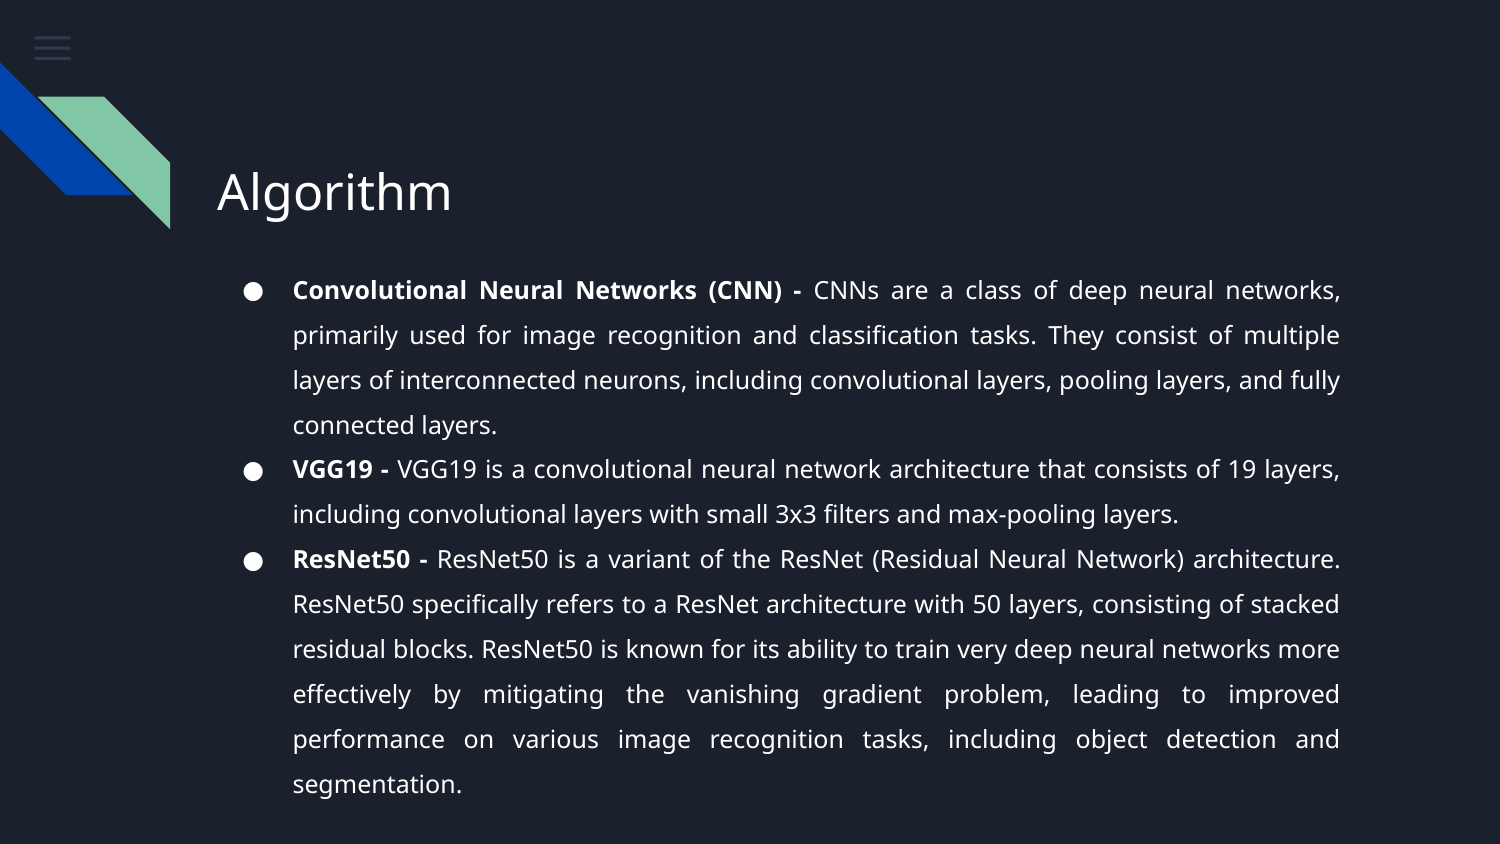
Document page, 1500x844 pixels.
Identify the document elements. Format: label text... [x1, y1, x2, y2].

title Algorithm [202, 145, 1358, 244]
list Convolutional Neural Networks (CNN) - CNNs are a class of deep neural networks, primarily used for image recognition and classification tasks. They consist of multiple layers of interconnected neurons, including convolutional layers, pooling layers, and fully connected layers. VGG19 - VGG19 is a convolutional neural network architecture that consists of 19 layers, including convolutional layers with small 3x3 filters and max-pooling layers. ResNet50 - ResNet50 is a variant of the ResNet (Residual Neural Network) architecture. ResNet50 specifically refers to a ResNet architecture with 50 layers, consisting of stacked residual blocks. ResNet50 is known for its ability to train very deep neural networks more effectively by mitigating the vanishing gradient problem, leading to improved performance on various image recognition tasks, including object detection and segmentation. [202, 244, 1358, 814]
